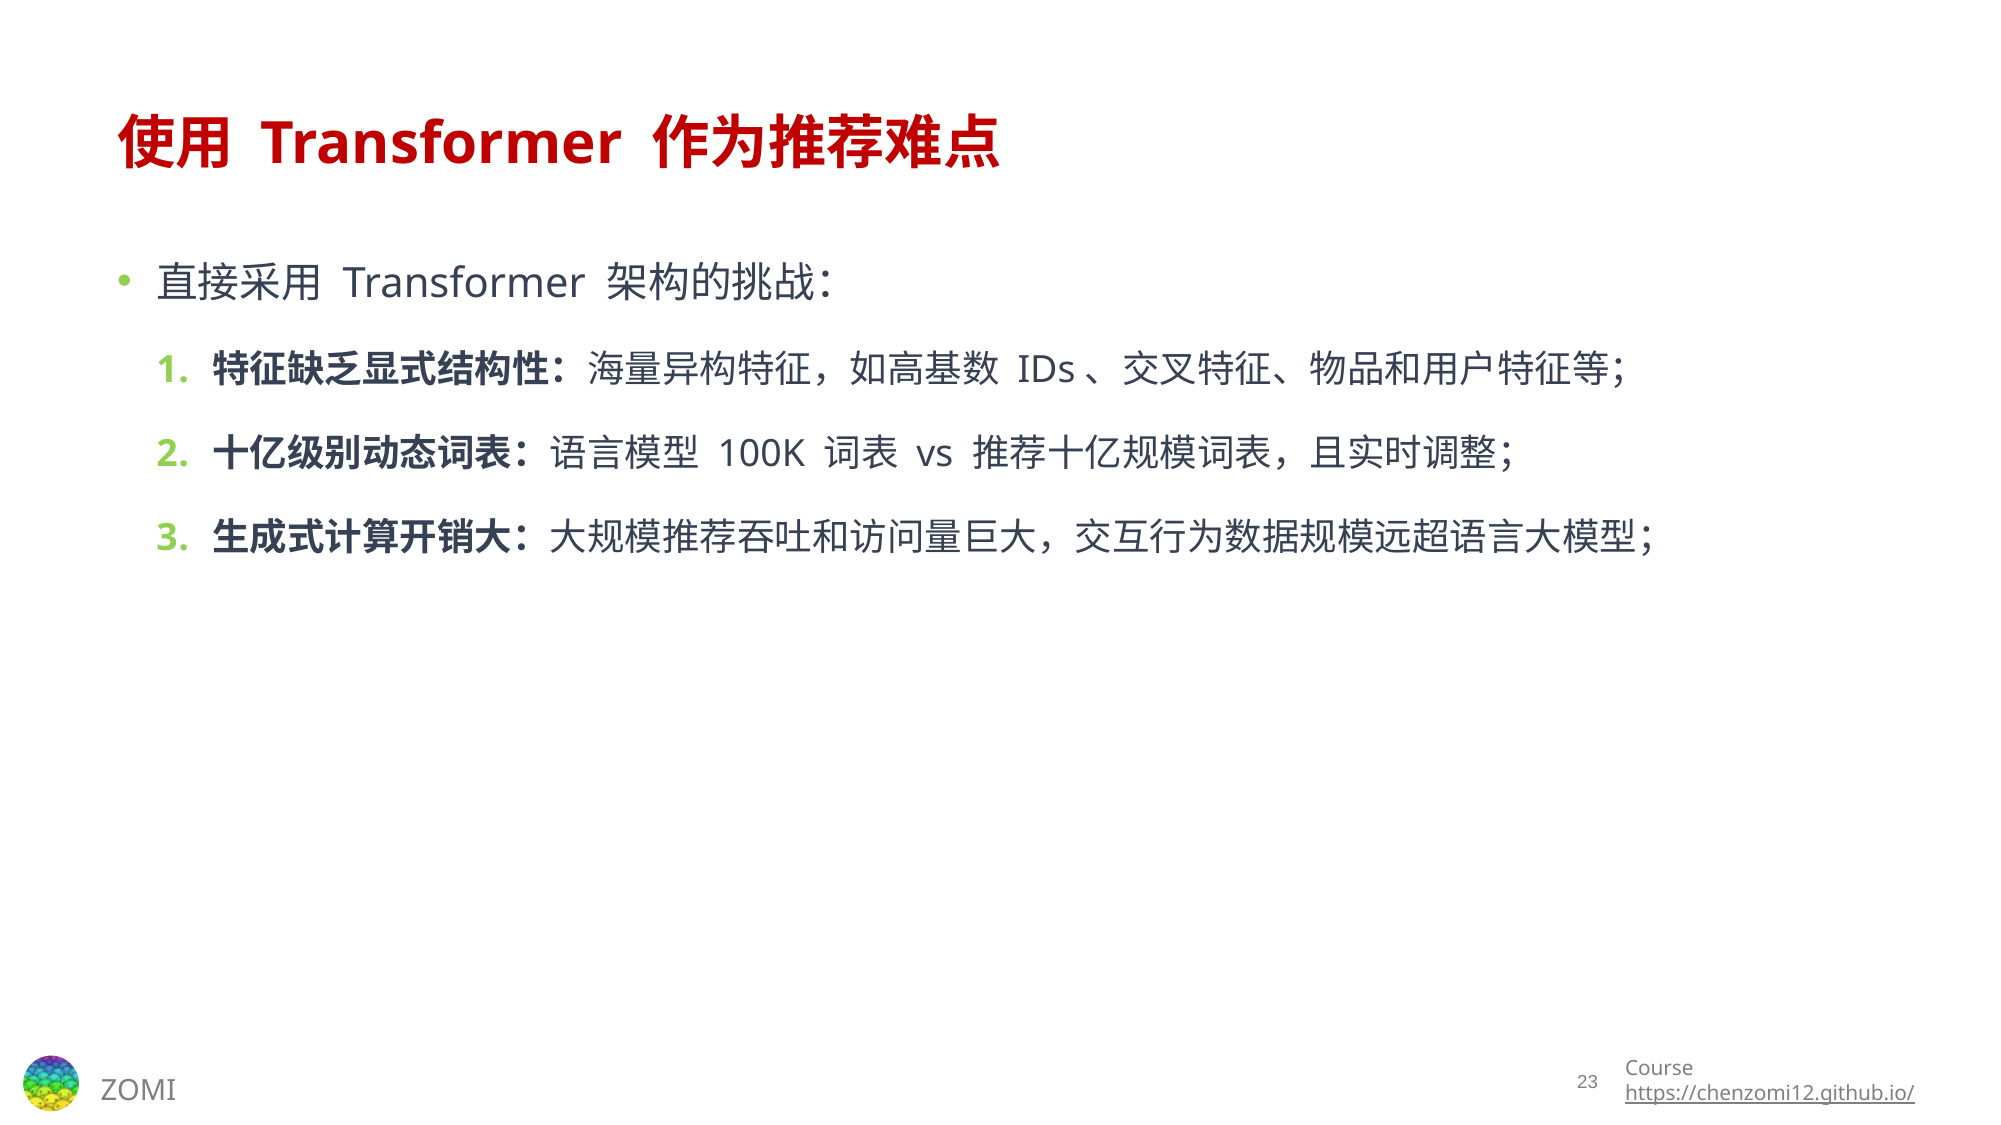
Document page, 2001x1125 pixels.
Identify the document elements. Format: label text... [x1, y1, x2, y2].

list 直接采用 Transformer 架构的挑战： 特征缺乏显式结构性：海量异构特征，如高基数 IDs、交叉特征、物品和用户特征等； 十亿级别动态词表：语言模型 100K 词表 vs 推荐十亿规模词表，且实时调整； 生成式计算开销大：大规模推荐吞吐和访问量巨大，交互行为数据规模远超语言大模型； [102, 223, 1901, 1043]
picture [24, 1056, 78, 1111]
title 使用 Transformer 作为推荐难点 [102, 91, 1901, 189]
